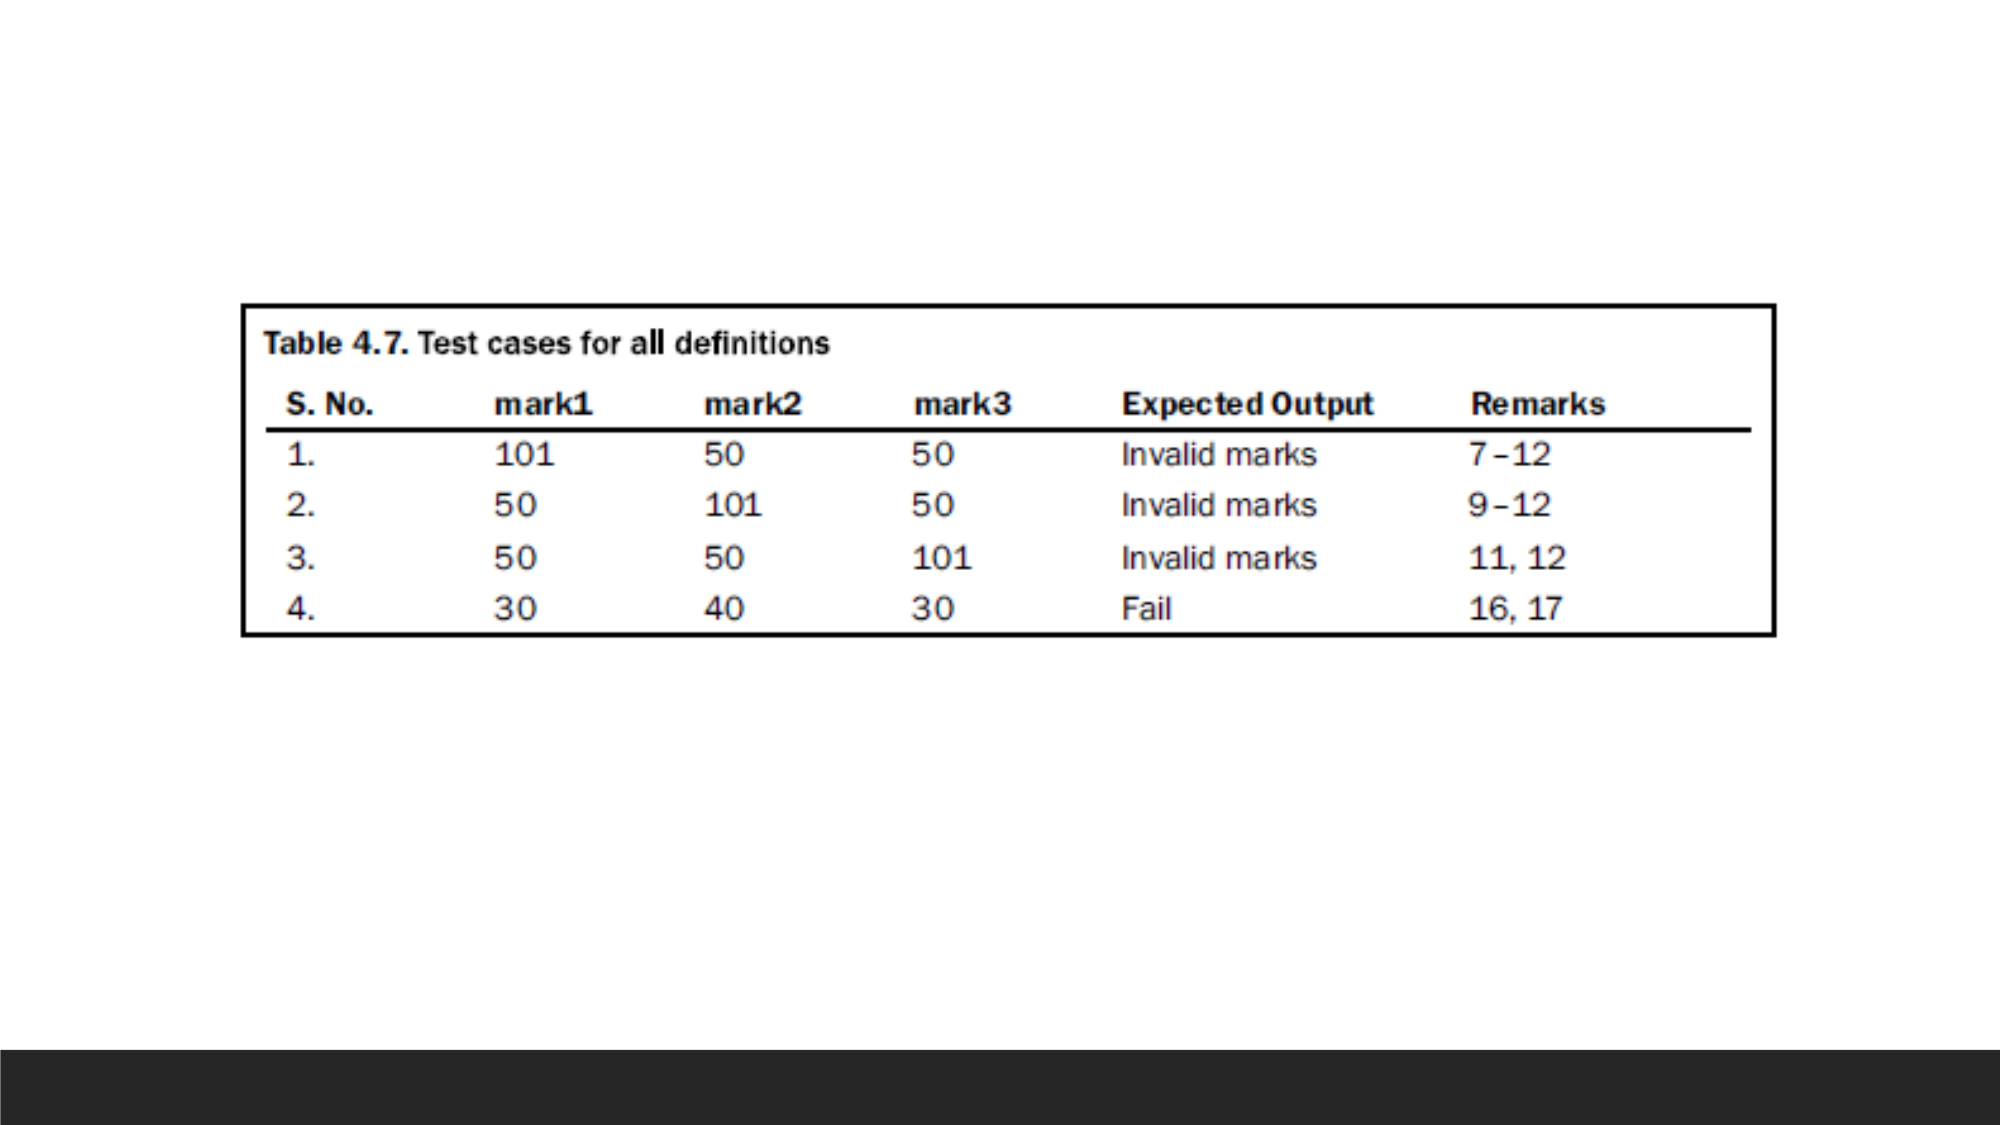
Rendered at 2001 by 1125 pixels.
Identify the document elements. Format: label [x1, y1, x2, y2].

picture [239, 288, 1829, 662]
